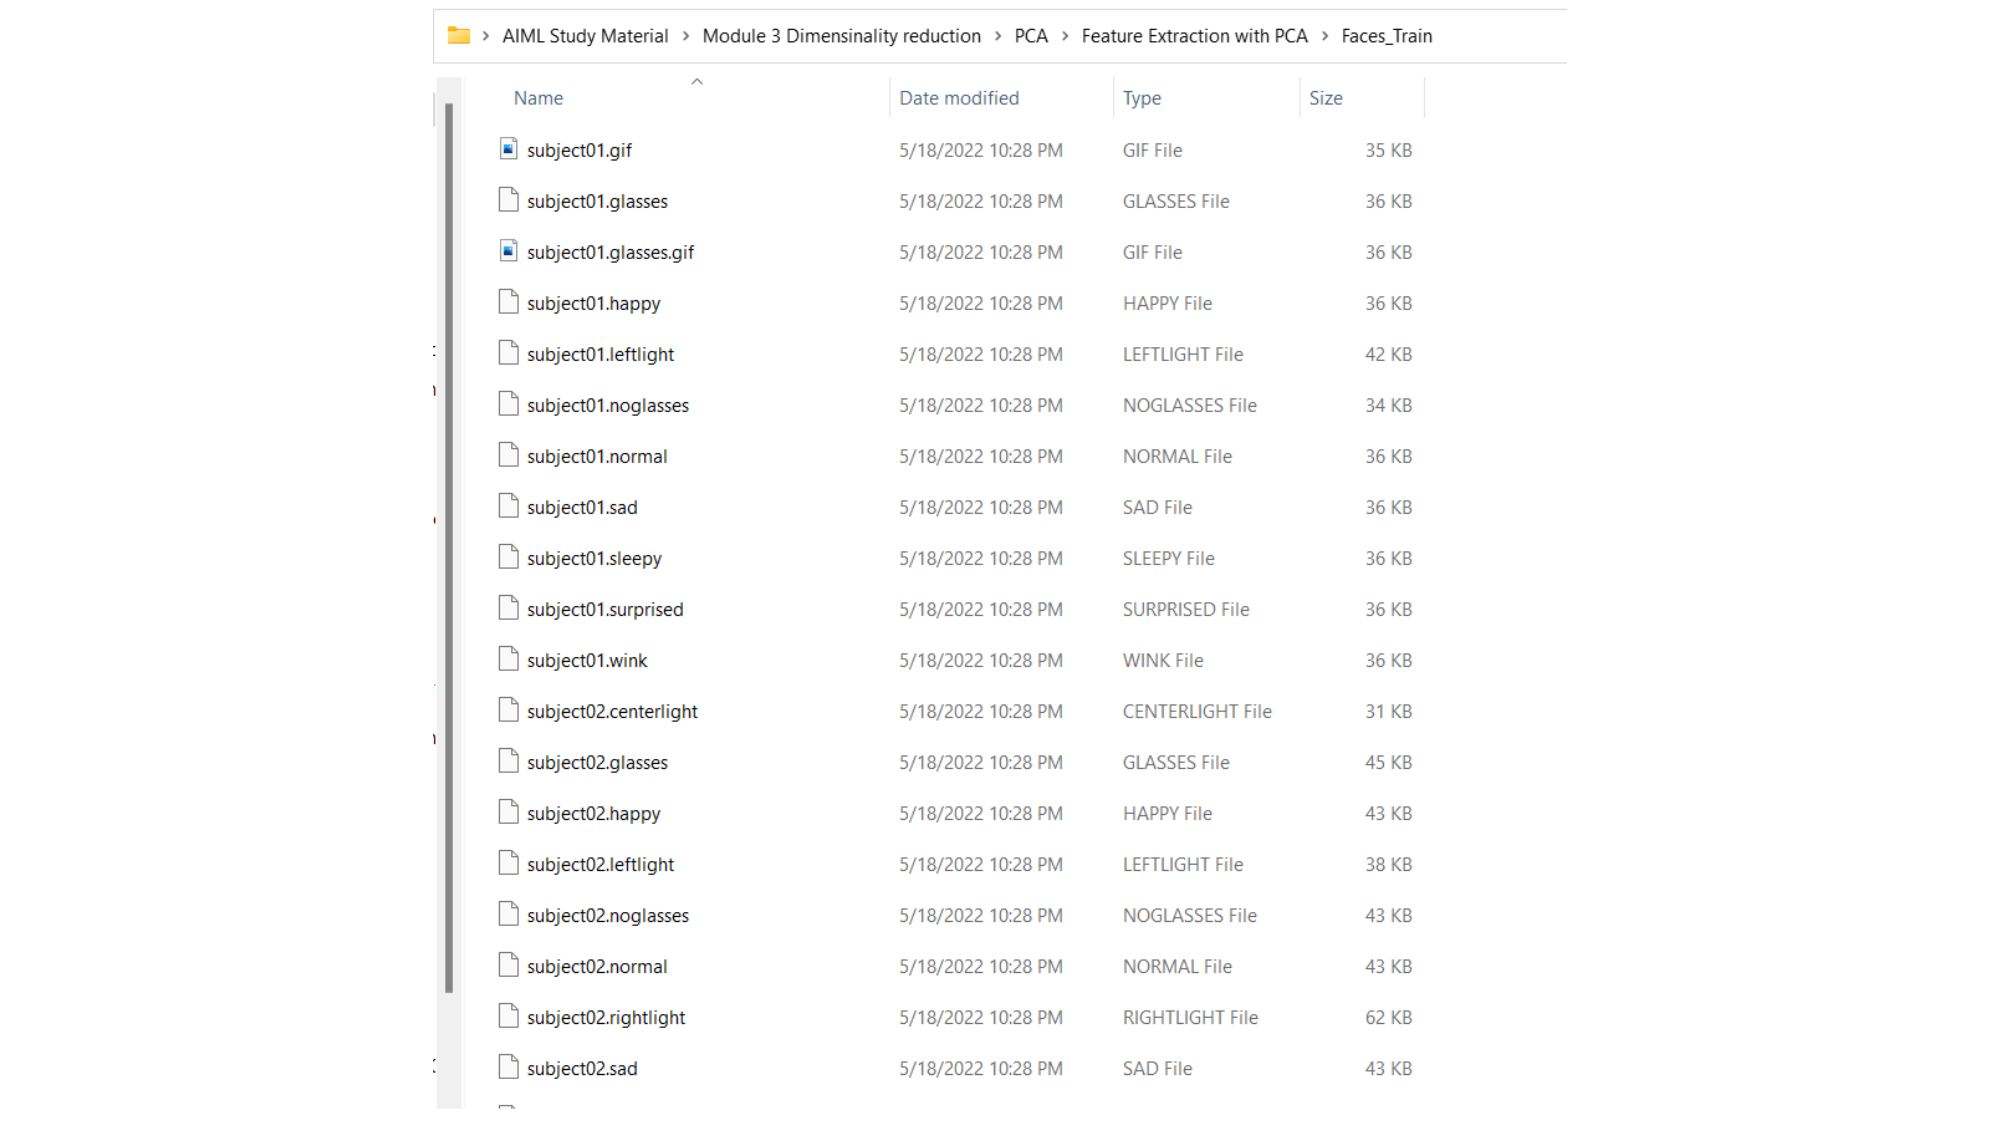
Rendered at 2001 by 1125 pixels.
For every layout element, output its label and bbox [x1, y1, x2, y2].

picture [433, 0, 1567, 1125]
